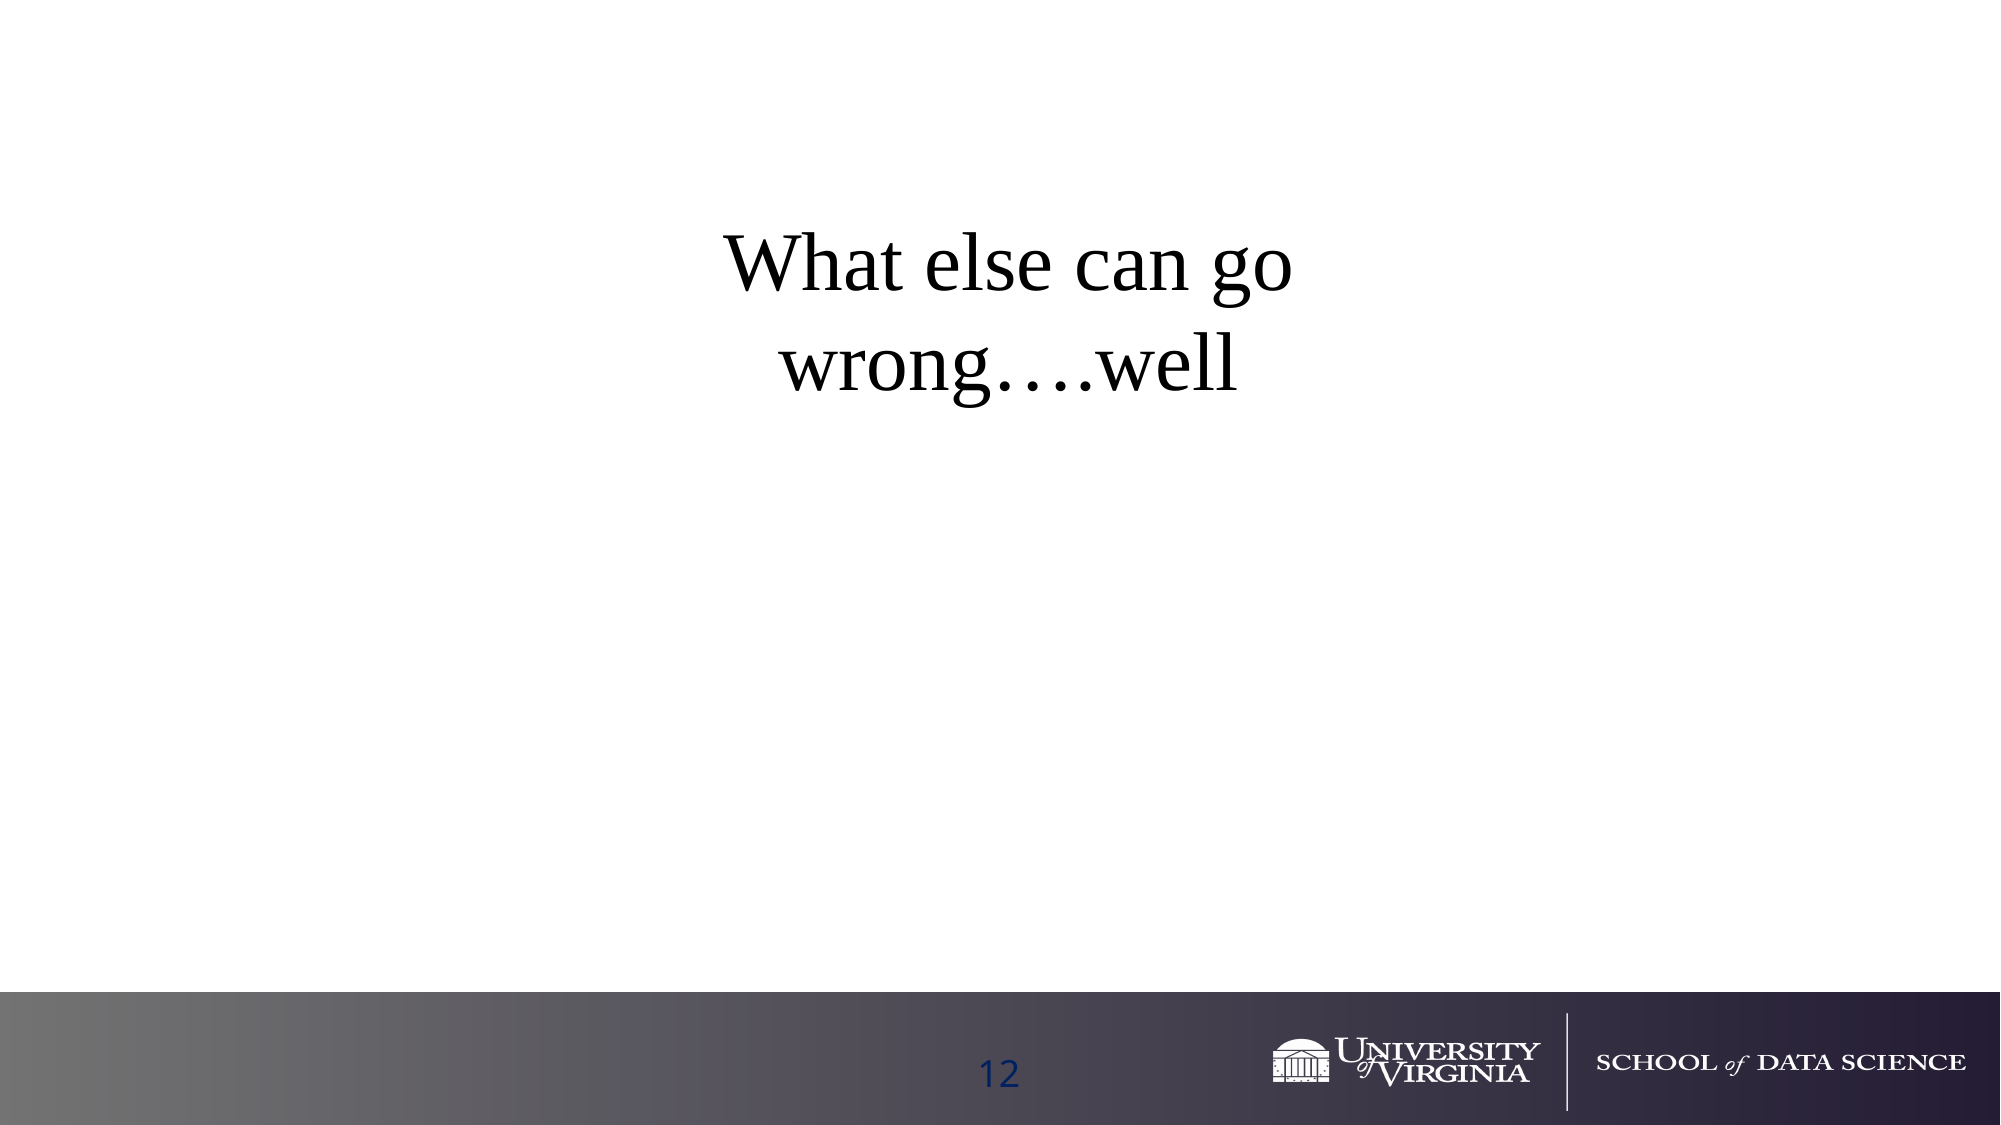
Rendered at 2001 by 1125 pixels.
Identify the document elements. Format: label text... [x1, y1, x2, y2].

text_box What else can go wrong….well [624, 199, 1394, 415]
picture [1273, 1013, 1966, 1111]
